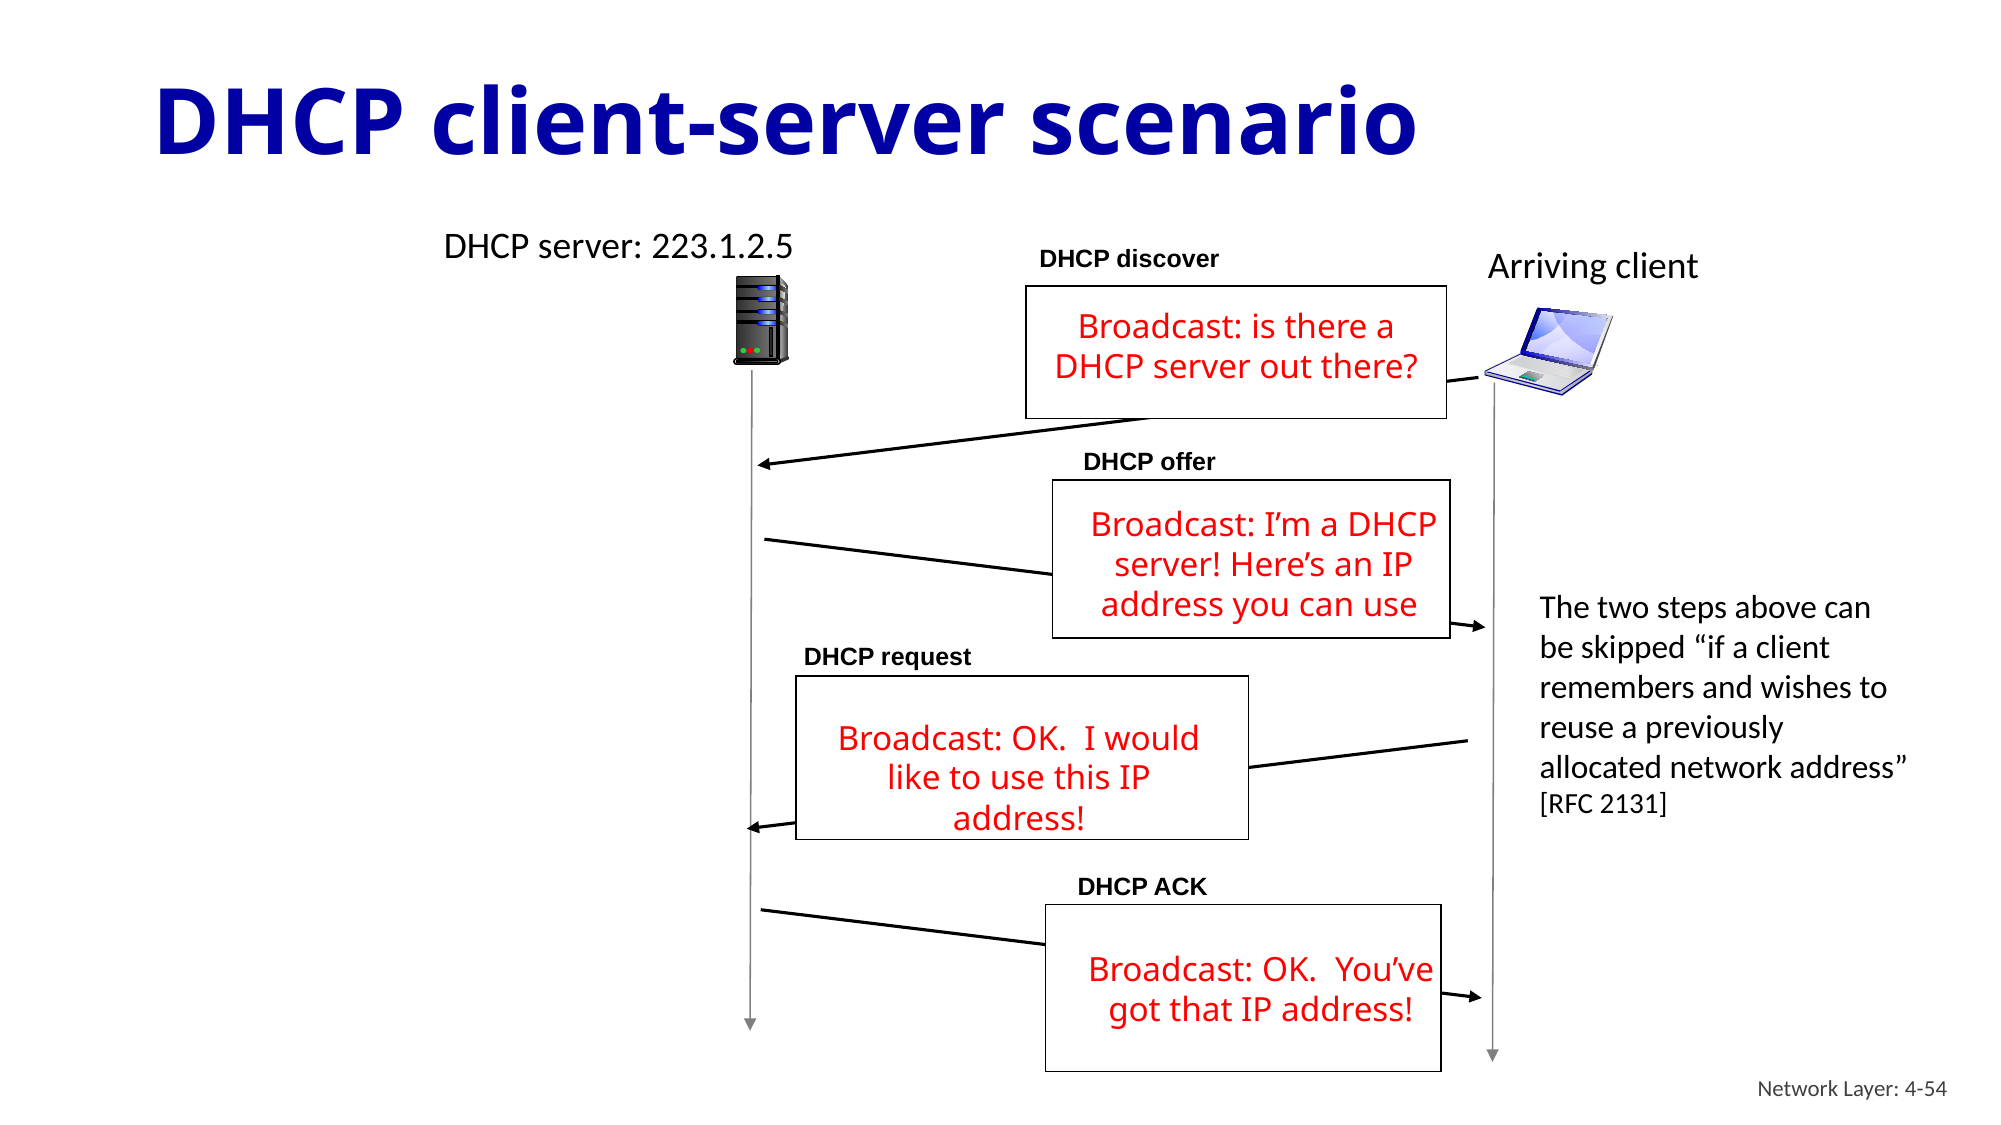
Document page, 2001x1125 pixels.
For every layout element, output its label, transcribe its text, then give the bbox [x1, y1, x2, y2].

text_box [803, 684, 1235, 830]
text_box [746, 821, 774, 834]
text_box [1027, 288, 1444, 409]
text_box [1056, 488, 1472, 634]
text_box [1469, 990, 1482, 1003]
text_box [1249, 634, 1451, 639]
text_box [1486, 398, 1499, 1062]
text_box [733, 276, 789, 365]
text_box Arriving client [1479, 240, 1763, 294]
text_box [1053, 916, 1469, 1062]
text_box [774, 632, 1249, 840]
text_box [1036, 438, 1451, 632]
title DHCP client-server scenario [137, 51, 1863, 198]
slide_number Network Layer: 4-54 [1512, 1056, 1963, 1117]
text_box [1484, 307, 1614, 398]
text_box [757, 235, 1479, 466]
text_box DHCP server: 223.1.2.5 [429, 213, 810, 273]
text_box [743, 831, 757, 1031]
text_box The two steps above can be skipped “if a client remembers and wishes to reuse a previously allocated network address” [RFC 2131] [1524, 577, 1928, 828]
text_box [1472, 619, 1486, 633]
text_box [1029, 863, 1442, 1072]
